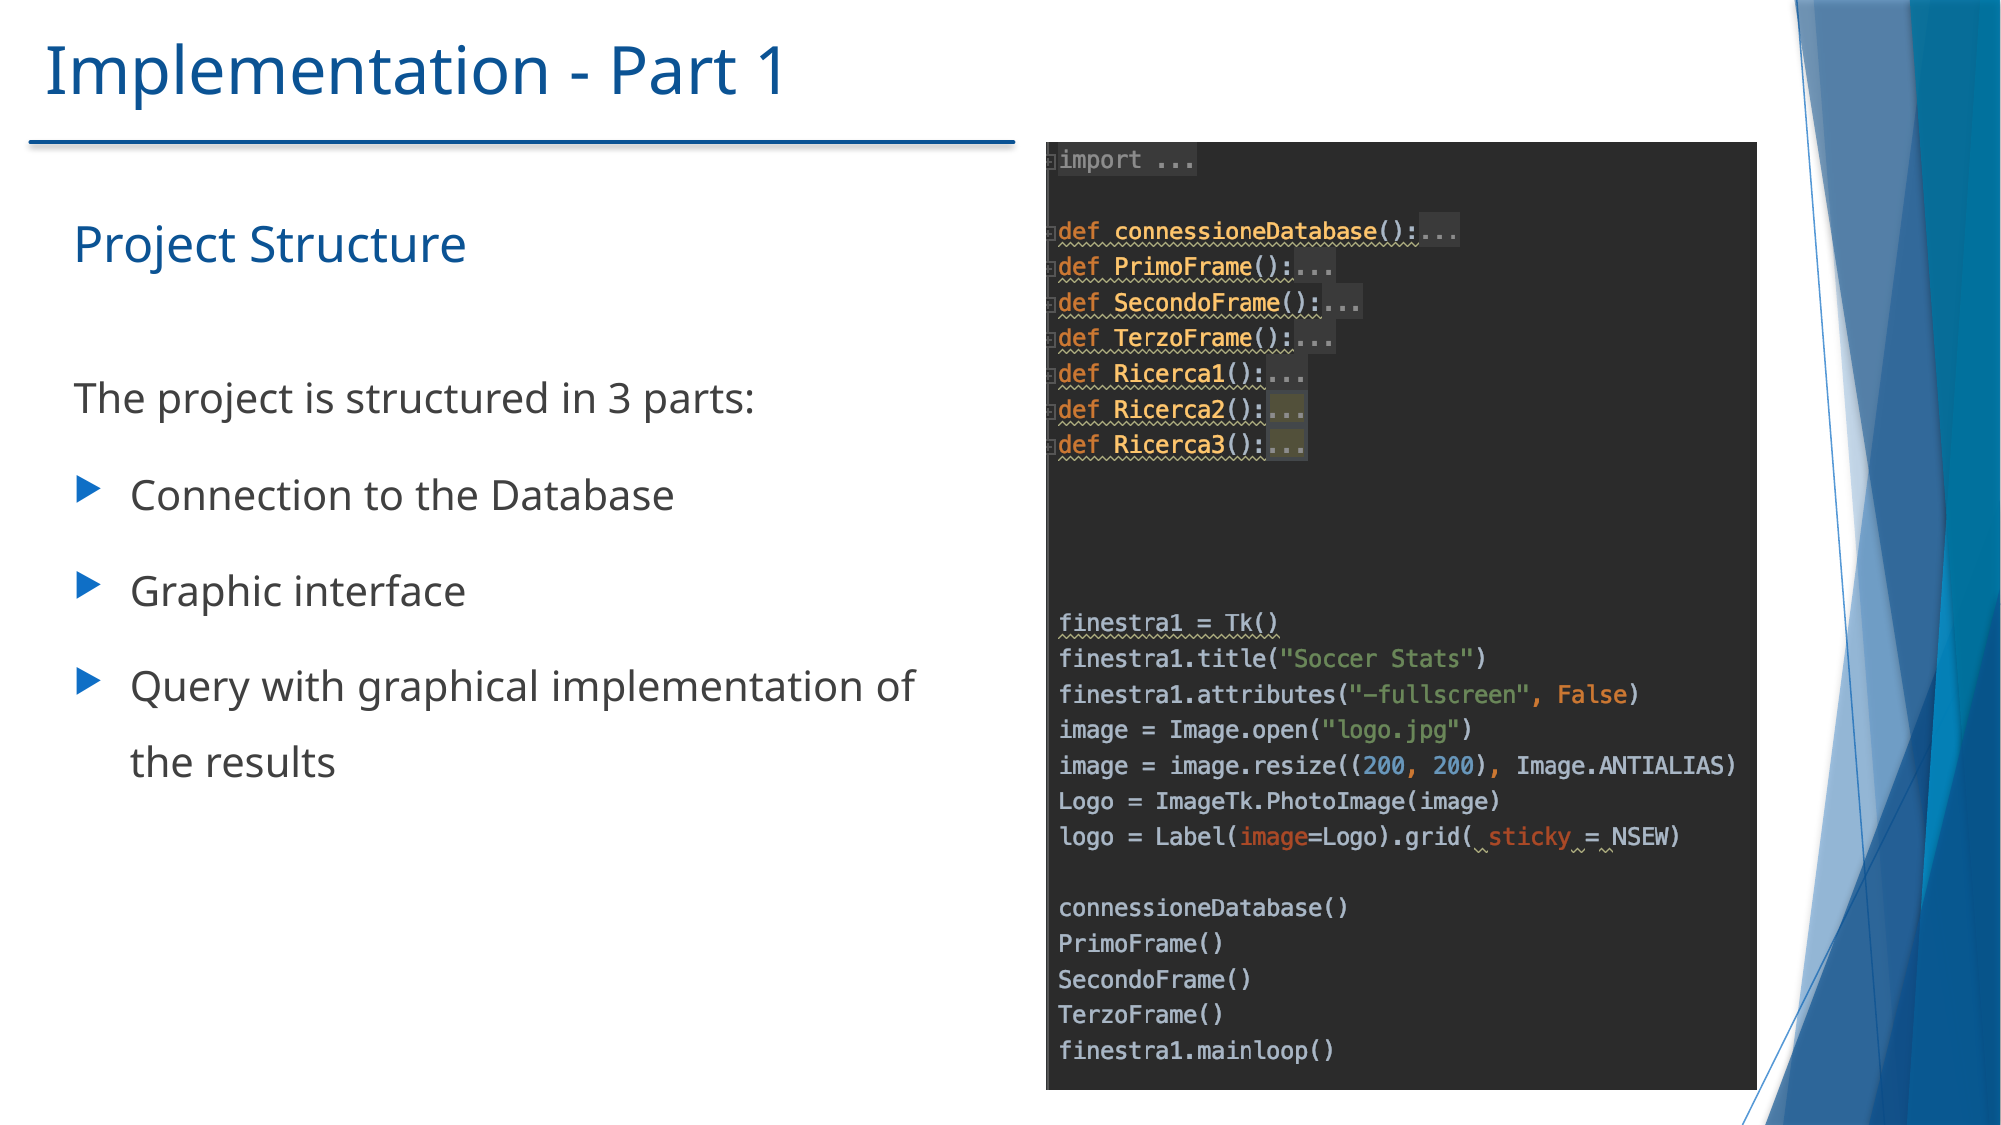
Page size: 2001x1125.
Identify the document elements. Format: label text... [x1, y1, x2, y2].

text_box The project is structured in 3 parts: Connection to the Database Graphic interface Query with graphical implementation of the results [58, 339, 931, 1034]
picture [1046, 141, 1757, 1090]
title Implementation - Part 1 [30, 20, 1164, 147]
text_box Project Structure [58, 205, 883, 280]
